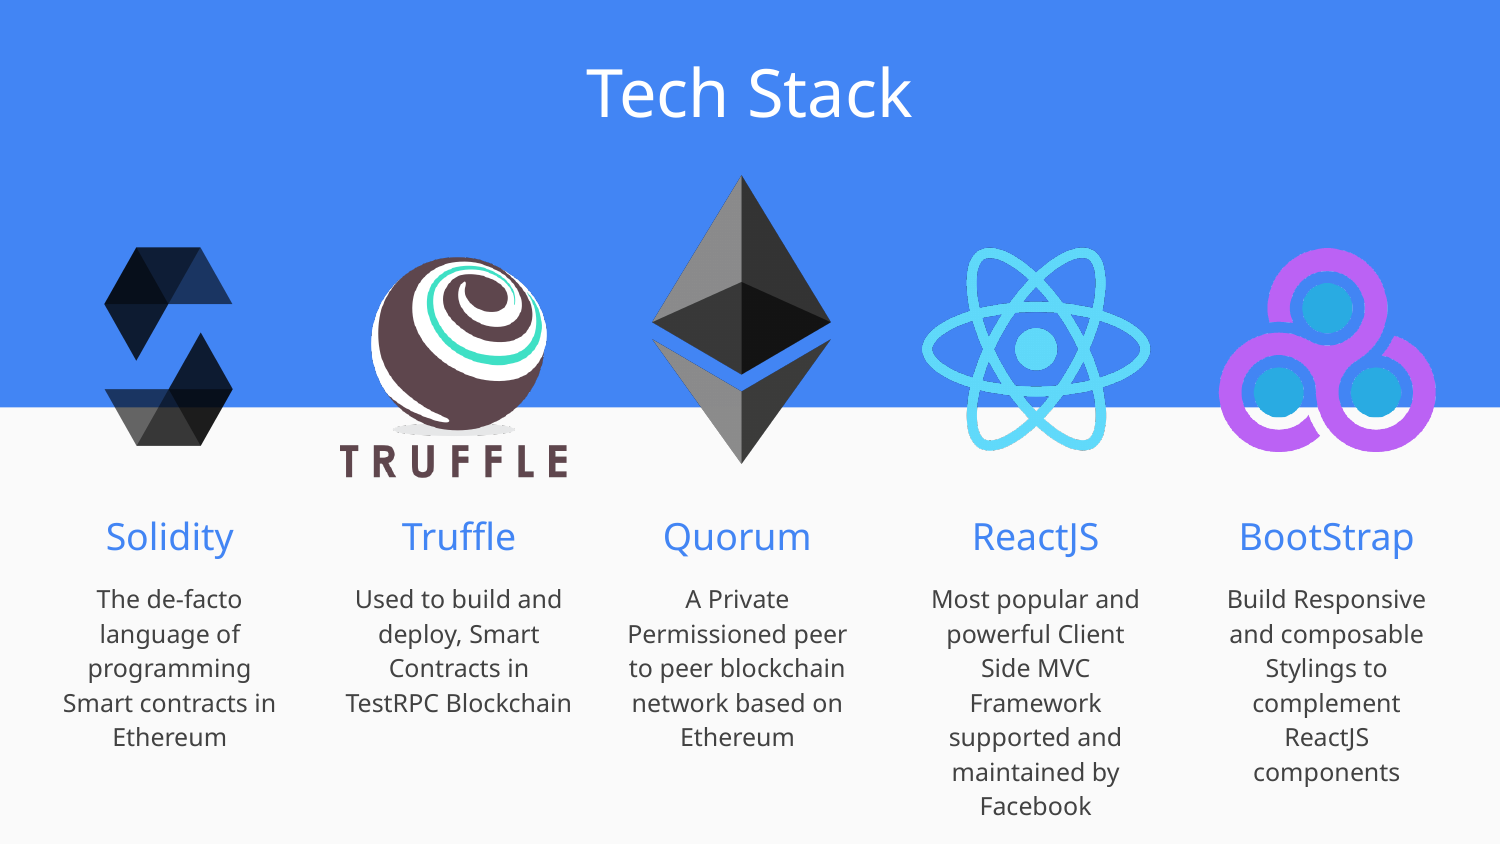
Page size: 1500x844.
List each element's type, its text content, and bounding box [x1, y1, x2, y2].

text_box BootStrap [1194, 478, 1459, 564]
picture [915, 238, 1157, 461]
text_box Used to build and deploy, Smart Contracts in TestRPC Blockchain [327, 564, 591, 754]
text_box Solidity [38, 478, 302, 564]
text_box Truffle [327, 478, 591, 564]
text_box Build Responsive and composable Stylings to complement ReactJS components [1194, 564, 1459, 754]
picture [652, 174, 831, 465]
text_box Quorum [605, 478, 870, 564]
text_box Most popular and powerful Client Side MVC Framework supported and maintained by Facebook [903, 564, 1168, 754]
text_box A Private Permissioned peer to peer blockchain network based on Ethereum [605, 564, 870, 754]
picture [61, 238, 279, 456]
picture [1218, 248, 1436, 452]
text_box [0, 0, 1500, 408]
text_box The de-facto language of programming Smart contracts in Ethereum [38, 564, 302, 754]
text_box Tech Stack [51, 36, 1449, 203]
picture [340, 256, 568, 479]
text_box ReactJS [903, 478, 1168, 564]
